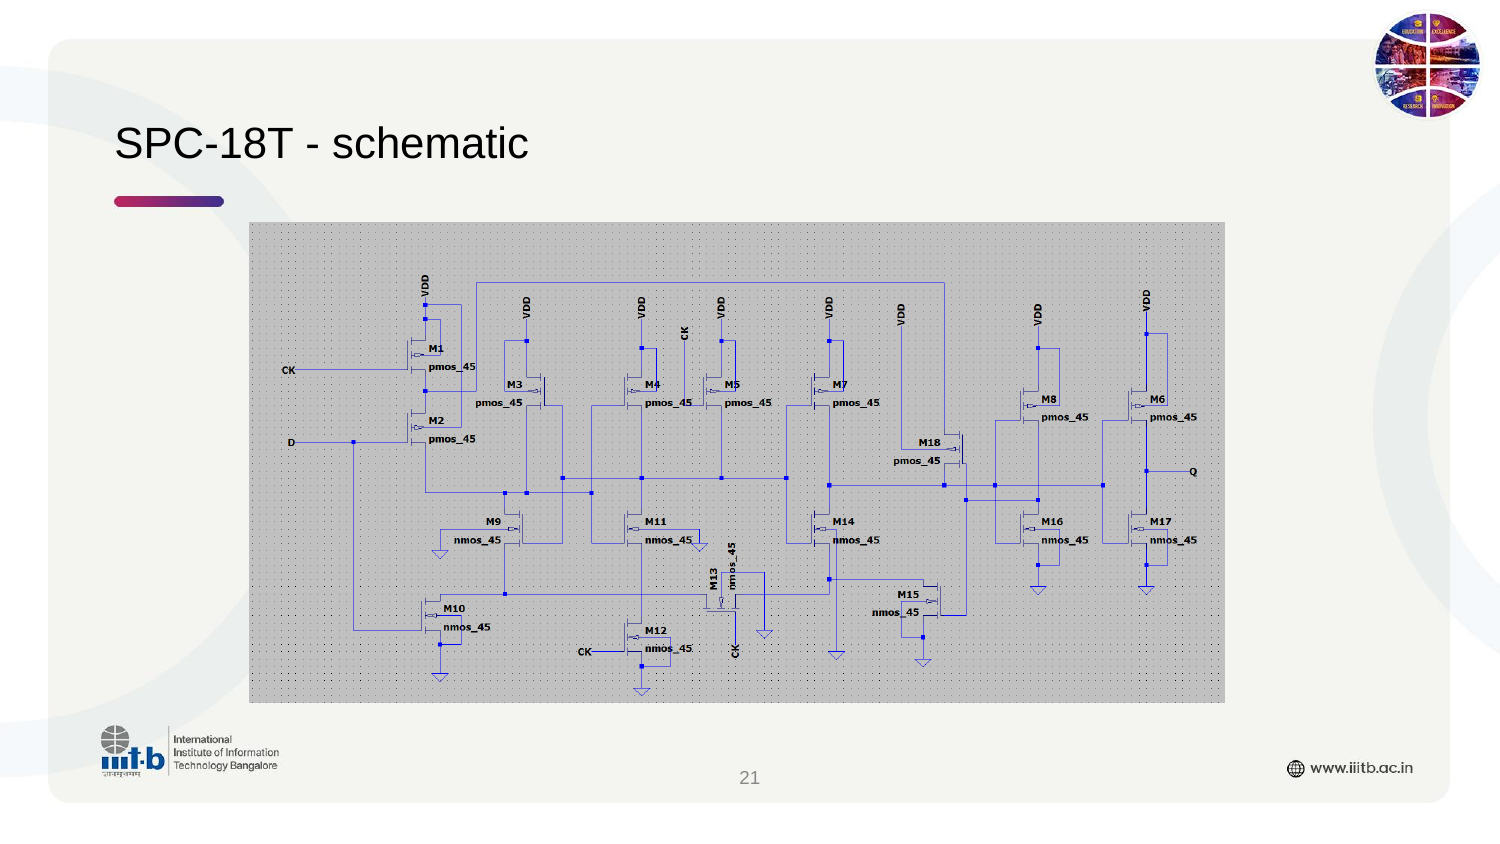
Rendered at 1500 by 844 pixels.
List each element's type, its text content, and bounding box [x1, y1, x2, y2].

slide_number ‹#› [715, 754, 785, 799]
title SPC-18T - schematic [103, 91, 1397, 198]
picture [0, 0, 1500, 844]
